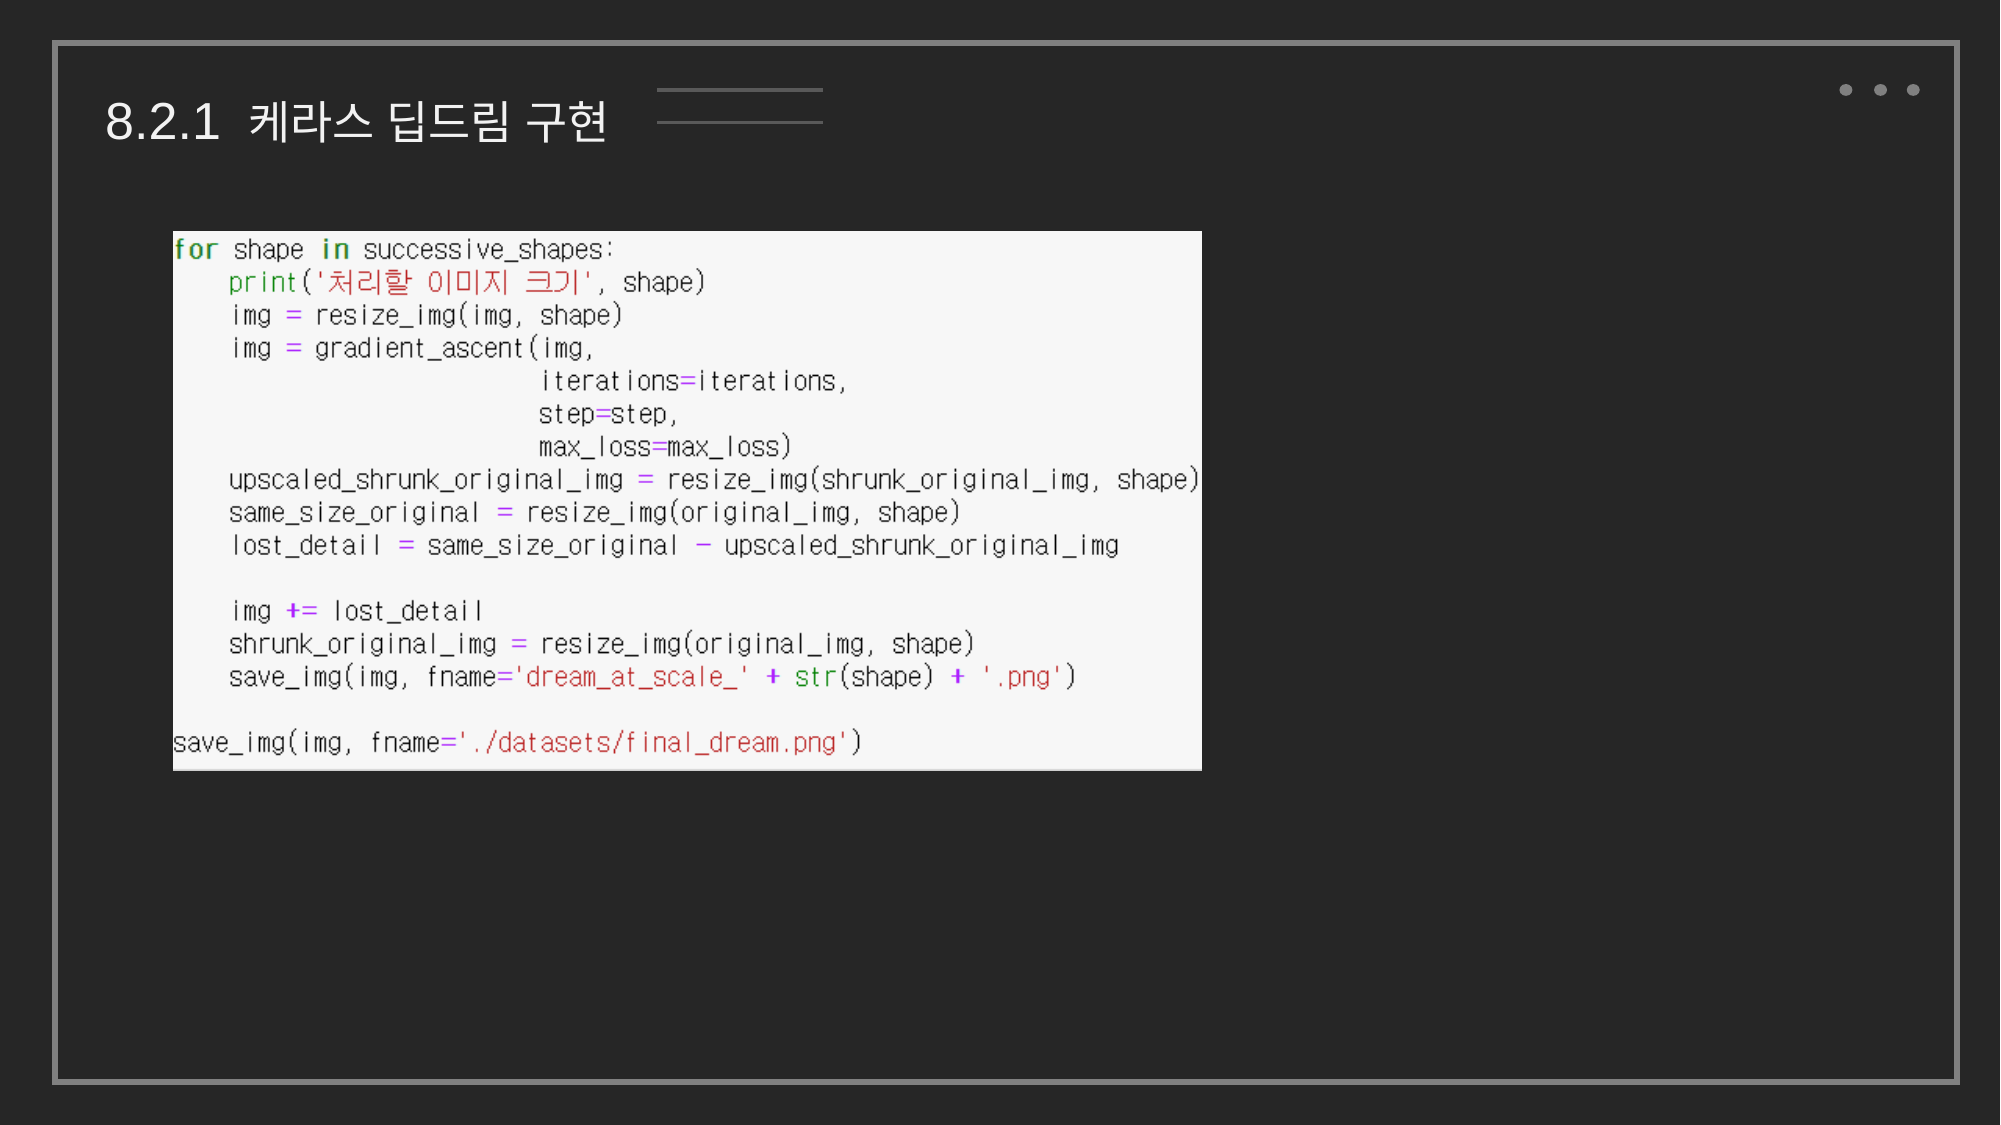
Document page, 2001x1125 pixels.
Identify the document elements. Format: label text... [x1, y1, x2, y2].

text_box 8.2.1 케라스 딥드림 구현 [90, 49, 1178, 158]
text_box [53, 41, 1959, 1084]
picture [172, 231, 1202, 771]
